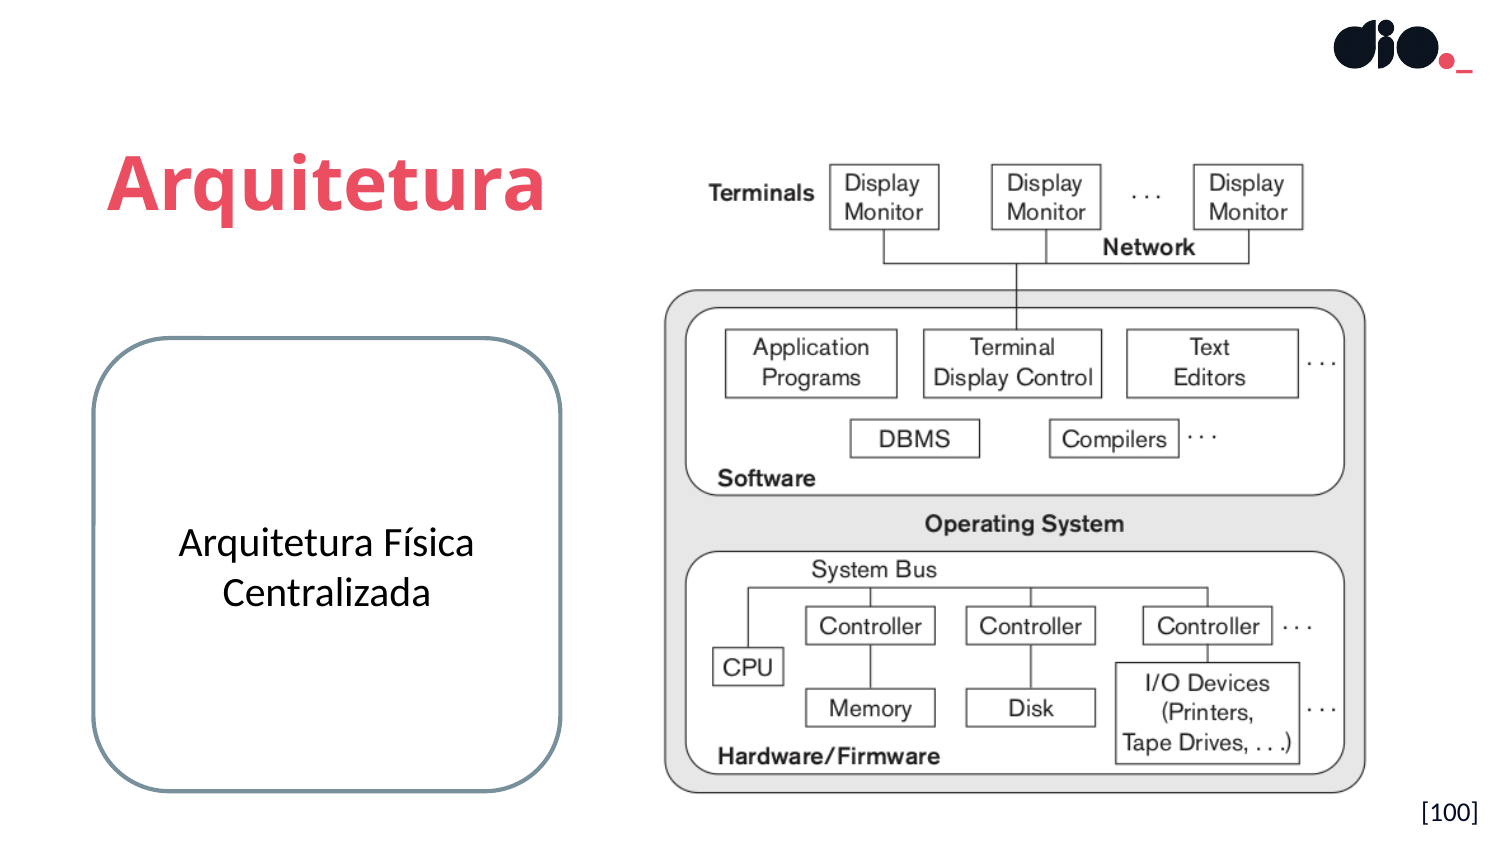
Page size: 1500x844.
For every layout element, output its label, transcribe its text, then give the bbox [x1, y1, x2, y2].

slide_number [<número>] [1403, 779, 1494, 844]
text_box Arquitetura [92, 104, 1408, 243]
picture [616, 134, 1398, 802]
text_box Arquitetura Física Centralizada [91, 335, 563, 794]
picture [1333, 19, 1473, 74]
